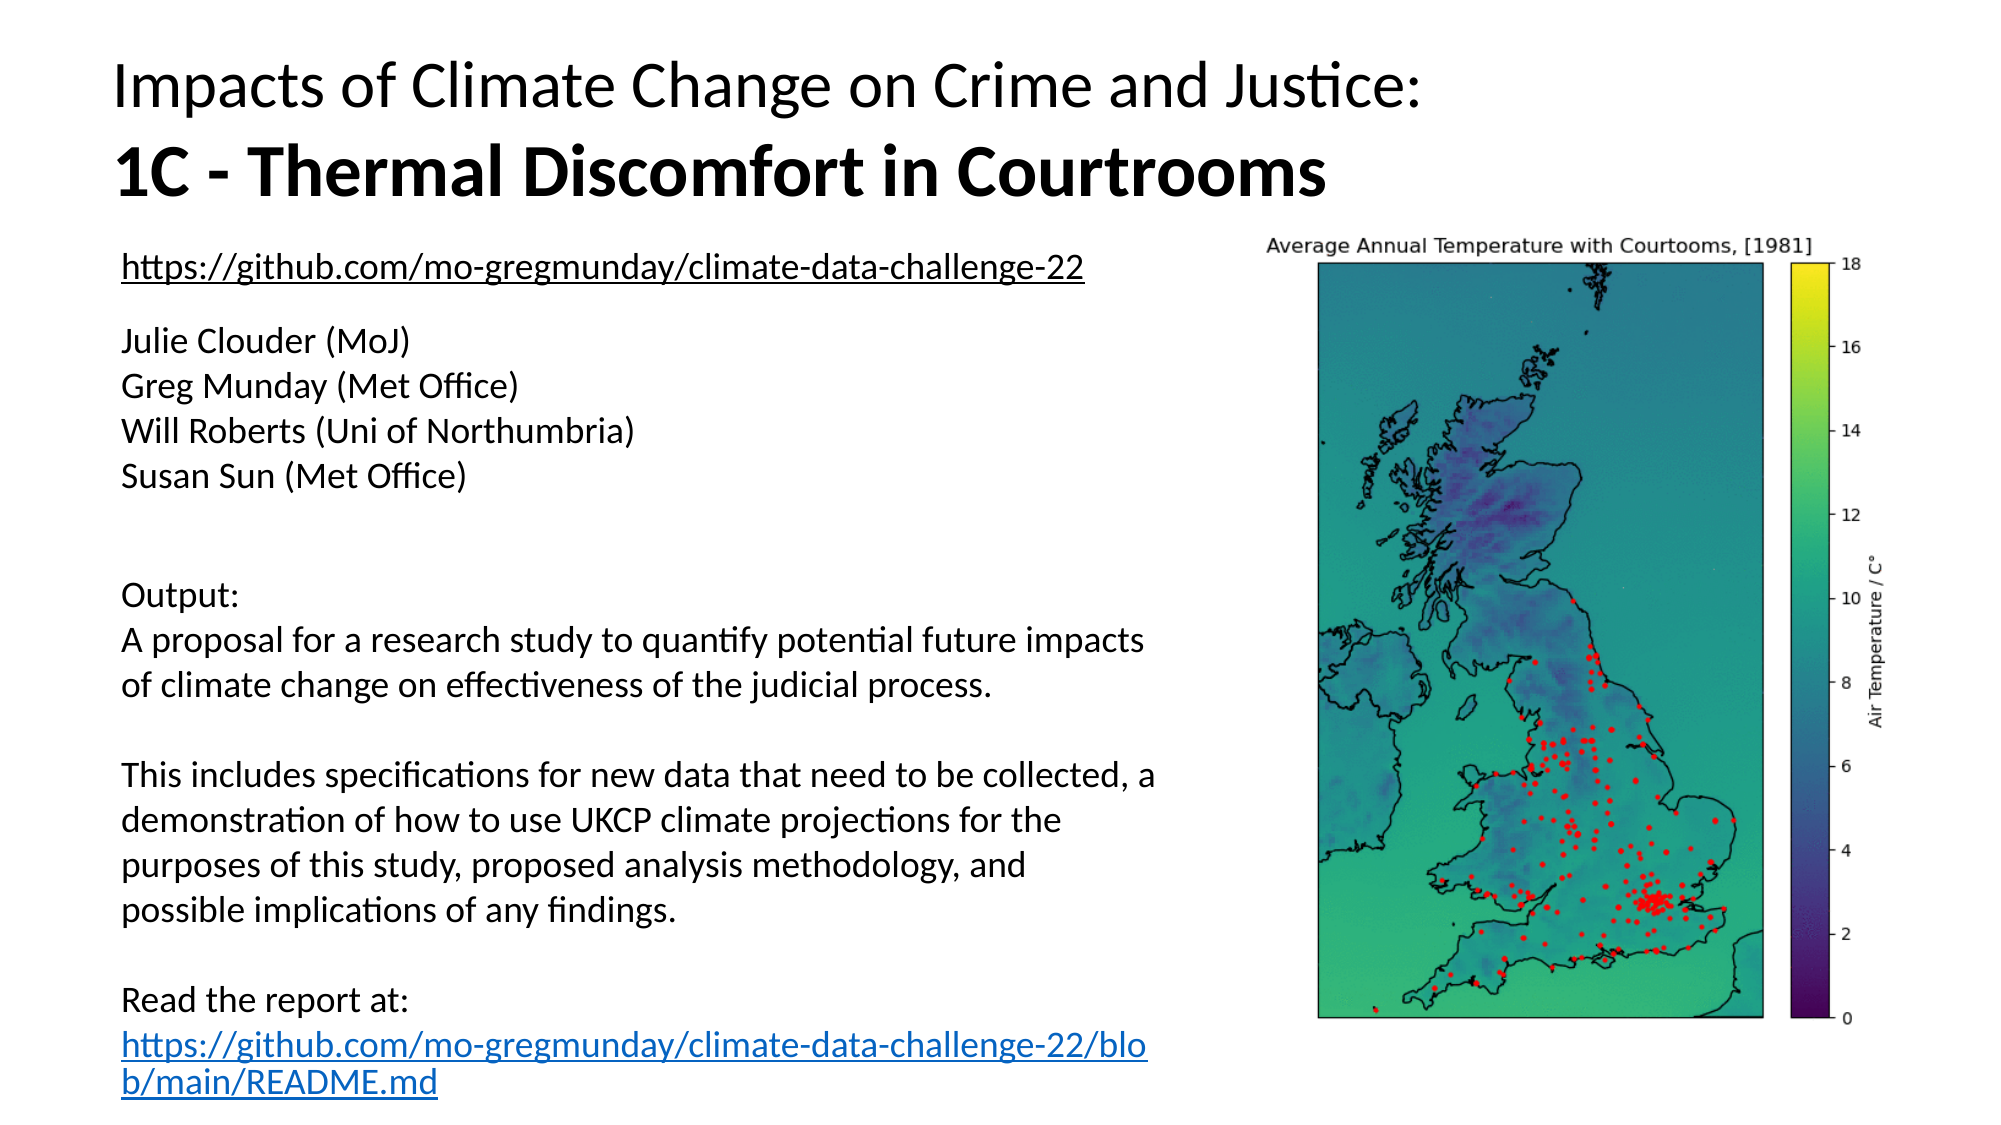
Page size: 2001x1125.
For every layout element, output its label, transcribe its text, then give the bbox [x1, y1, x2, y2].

text_box https://github.com/mo-gregmunday/climate-data-challenge-22 [106, 234, 1107, 295]
text_box Julie Clouder (MoJ) Greg Munday (Met Office) Will Roberts (Uni of Northumbria) Susan Sun (Met Office) [106, 308, 700, 504]
text_box Impacts of Climate Change on Crime and Justice: 1C - Thermal Discomfort in Courtrooms [97, 33, 1868, 219]
picture [1215, 145, 1950, 1125]
text_box Output: A proposal for a research study to quantify potential future impacts of climate change on effectiveness of the judicial process. This includes specifications for new data that need to be collected, a demonstration of how to use UKCP climate projections for the purposes of this study, proposed analysis methodology, and possible implications of any findings. Read the report at: https://github.com/mo-gregmunday/climate-data-challenge-22/blob/main/README.md [106, 562, 1174, 1118]
